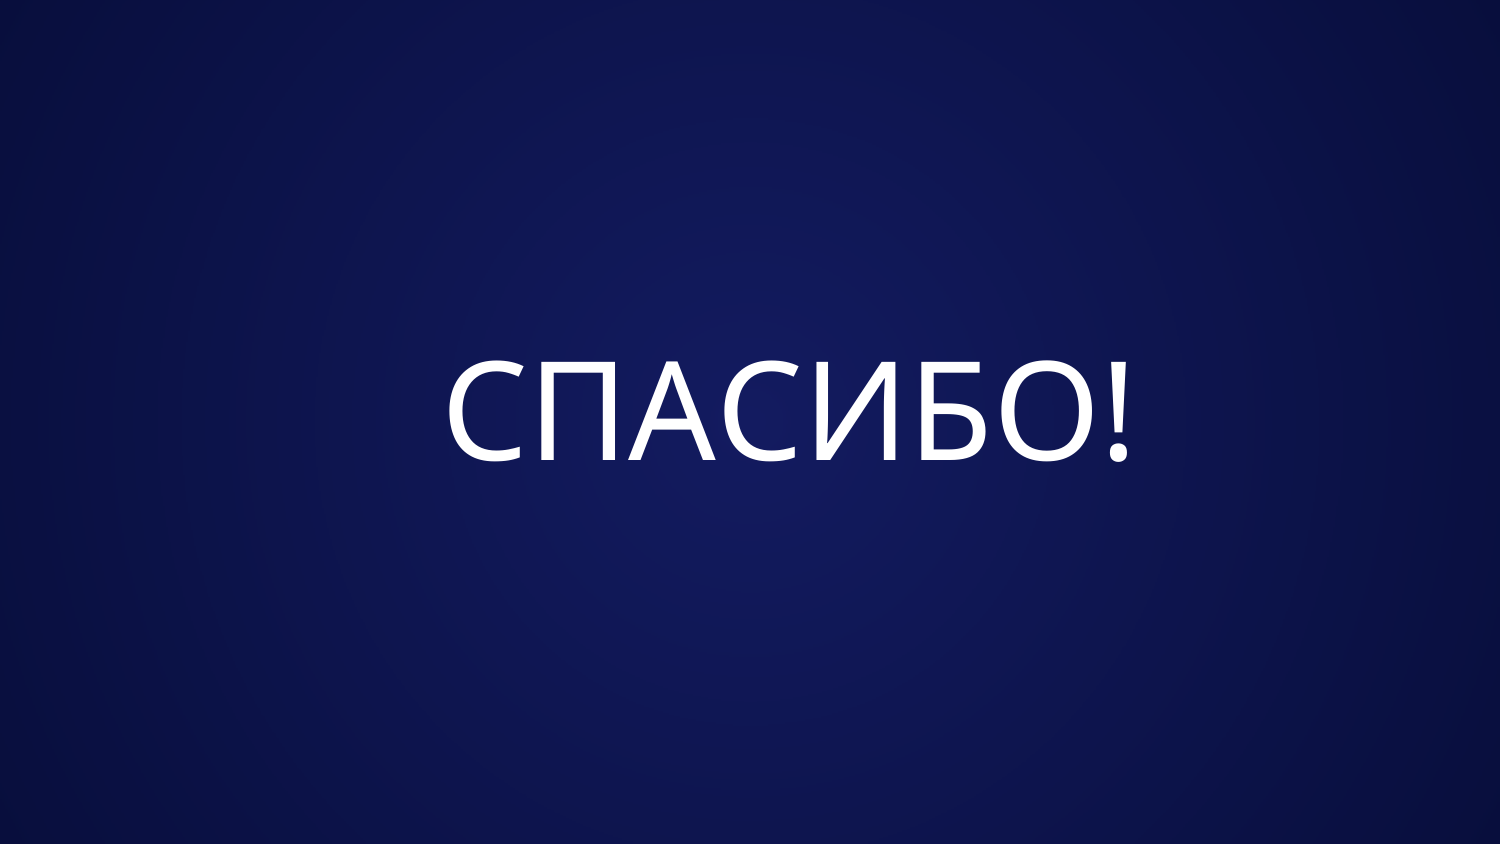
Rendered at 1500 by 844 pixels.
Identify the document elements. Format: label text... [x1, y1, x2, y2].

picture [0, 0, 1500, 844]
title СПАСИБО! [426, 308, 1202, 617]
